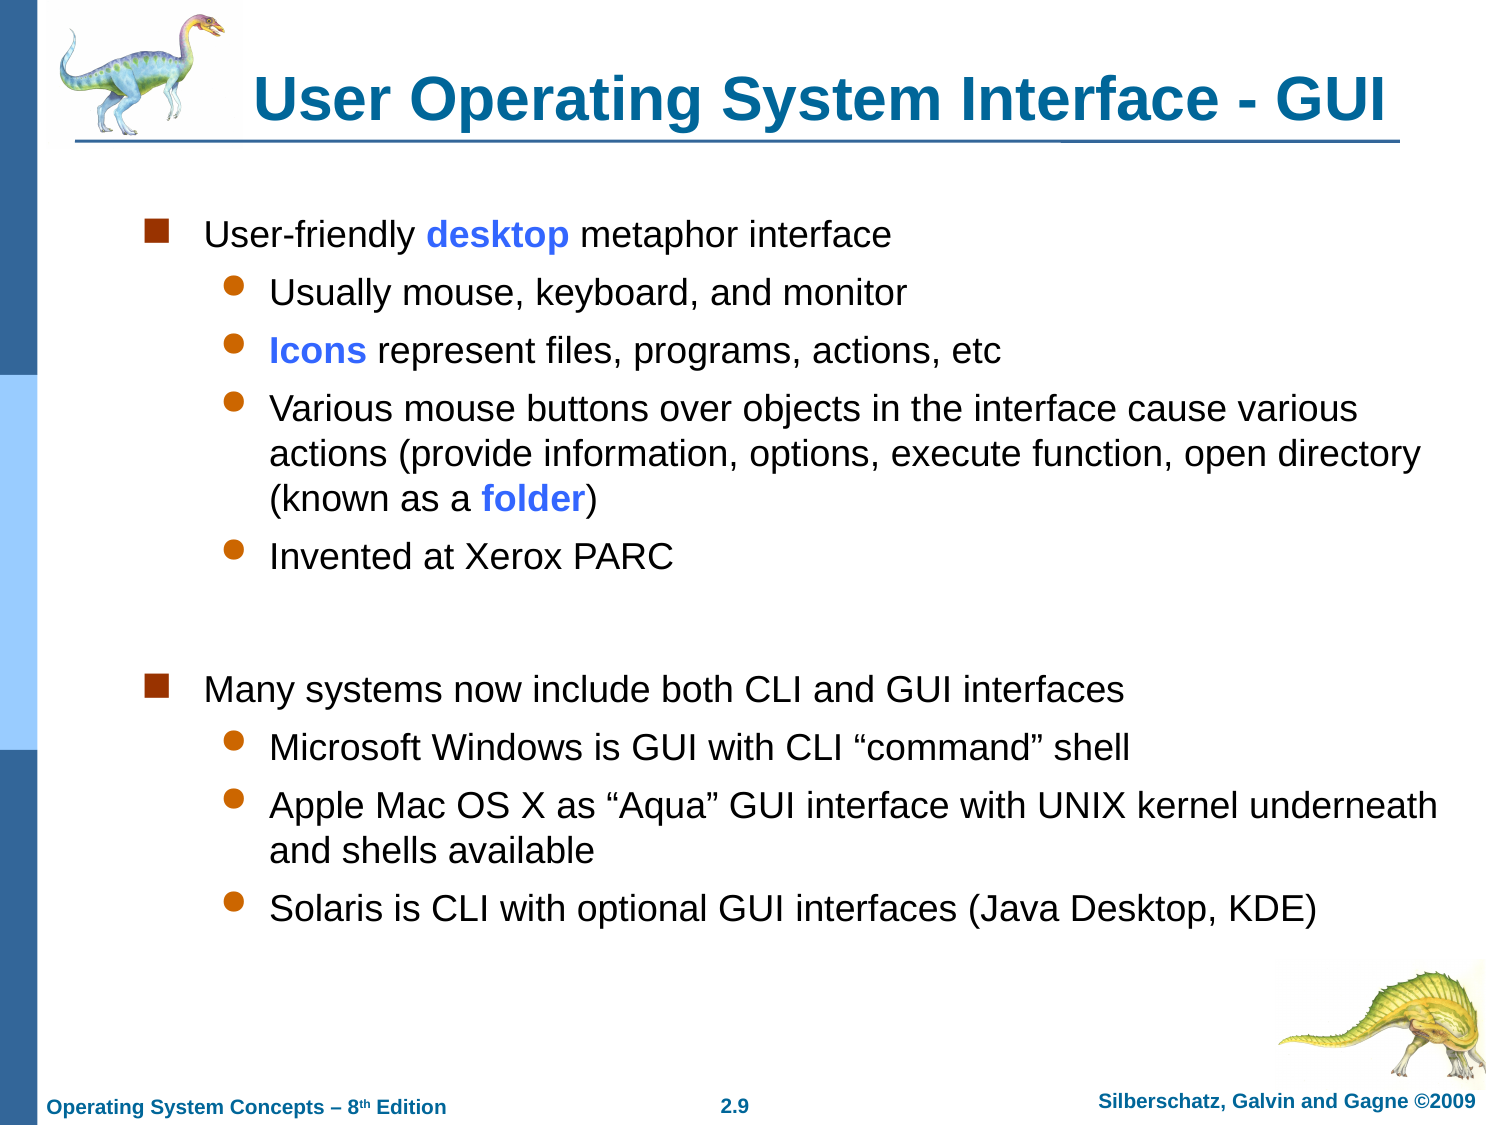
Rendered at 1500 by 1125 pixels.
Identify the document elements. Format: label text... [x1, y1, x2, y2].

list User-friendly desktop metaphor interface Usually mouse, keyboard, and monitor Icons represent files, programs, actions, etc Various mouse buttons over objects in the interface cause various actions (provide information, options, execute function, open directory (known as a folder) Invented at Xerox PARC Many systems now include both CLI and GUI interfaces Microsoft Windows is GUI with CLI “command” shell Apple Mac OS X as “Aqua” GUI interface with UNIX kernel underneath and shells available Solaris is CLI with optional GUI interfaces (Java Desktop, KDE) [132, 202, 1483, 946]
title User Operating System Interface - GUI [145, 45, 1496, 141]
picture [1275, 959, 1486, 1090]
picture [46, 0, 243, 149]
